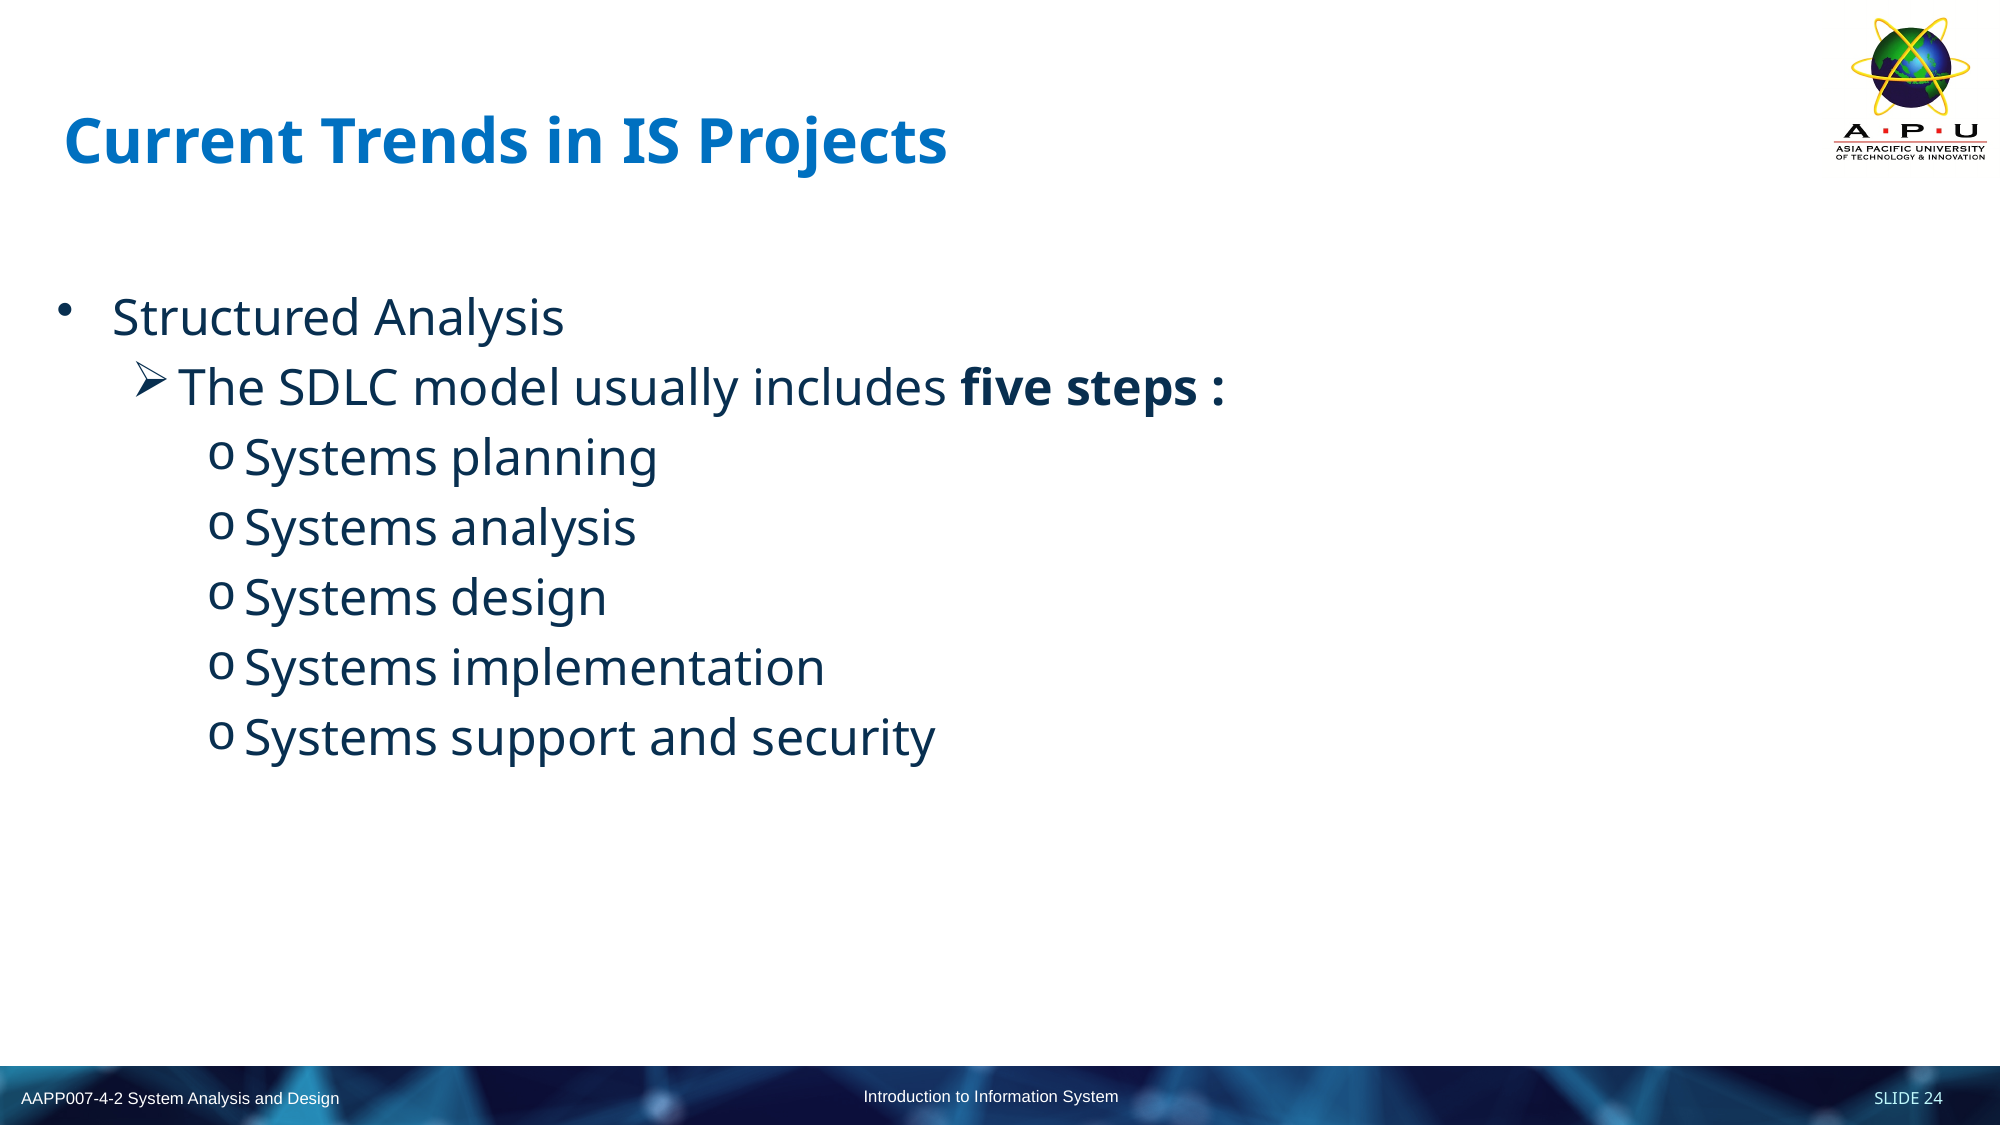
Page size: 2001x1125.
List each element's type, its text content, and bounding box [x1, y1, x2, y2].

picture [1822, 0, 2000, 178]
title Current Trends in IS Projects [48, 45, 1764, 233]
picture [0, 1066, 2000, 1125]
list Structured Analysis The SDLC model usually includes five steps : Systems planning Systems analysis Systems design Systems implementation Systems support and security [41, 278, 1969, 1021]
